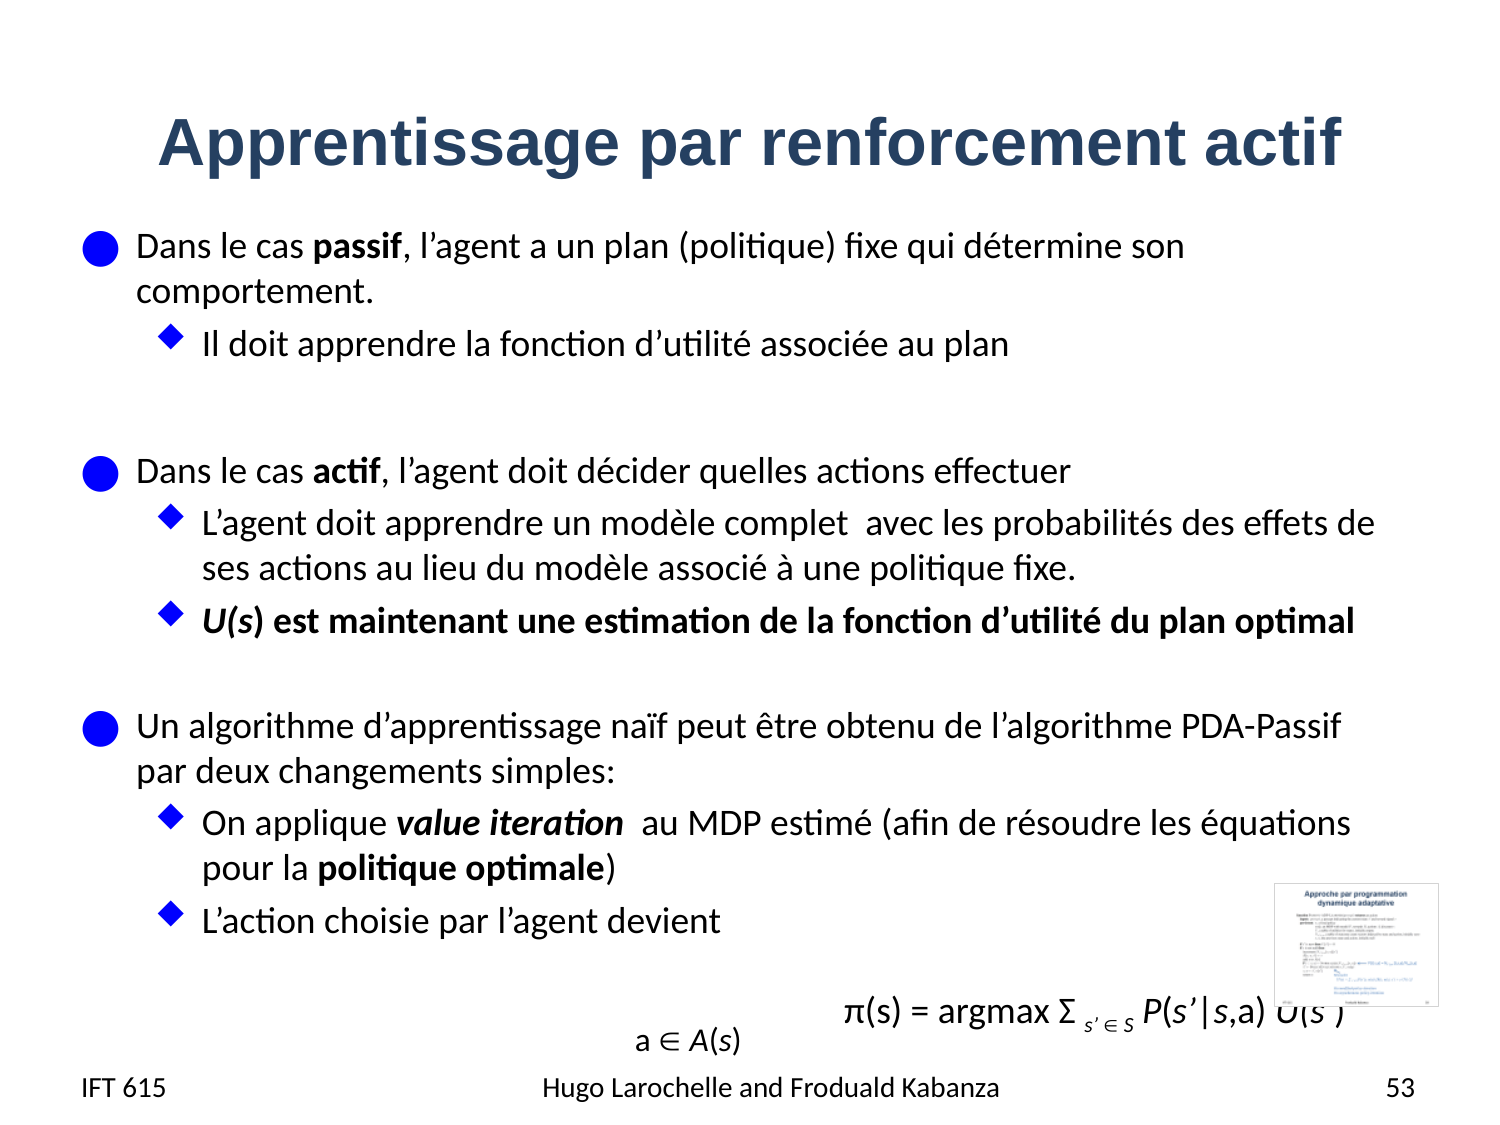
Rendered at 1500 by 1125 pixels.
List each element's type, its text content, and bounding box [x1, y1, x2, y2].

title Apprentissage par renforcement actif [75, 45, 1425, 233]
list Dans le cas passif, l’agent a un plan (politique) fixe qui détermine son comportement. Il doit apprendre la fonction d’utilité associée au plan Dans le cas actif, l’agent doit décider quelles actions effectuer L’agent doit apprendre un modèle complet avec les probabilités des effets de ses actions au lieu du modèle associé à une politique fixe. U(s) est maintenant une estimation de la fonction d’utilité du plan optimal Un algorithme d’apprentissage naïf peut être obtenu de l’algorithme PDA-Passif par deux changements simples: On applique value iteration au MDP estimé (afin de résoudre les équations pour la politique optimale) L’action choisie par l’agent devient π(s) = argmax Σ s’  S P(s’|s,a) U(s’) [64, 213, 1415, 957]
slide_number 53 [1080, 1056, 1431, 1117]
slide_number IFT 615 [66, 1056, 356, 1117]
text_box a  A(s) [620, 1010, 786, 1066]
picture [1275, 884, 1438, 1006]
footer Hugo Larochelle and Froduald Kabanza [520, 1056, 1022, 1117]
